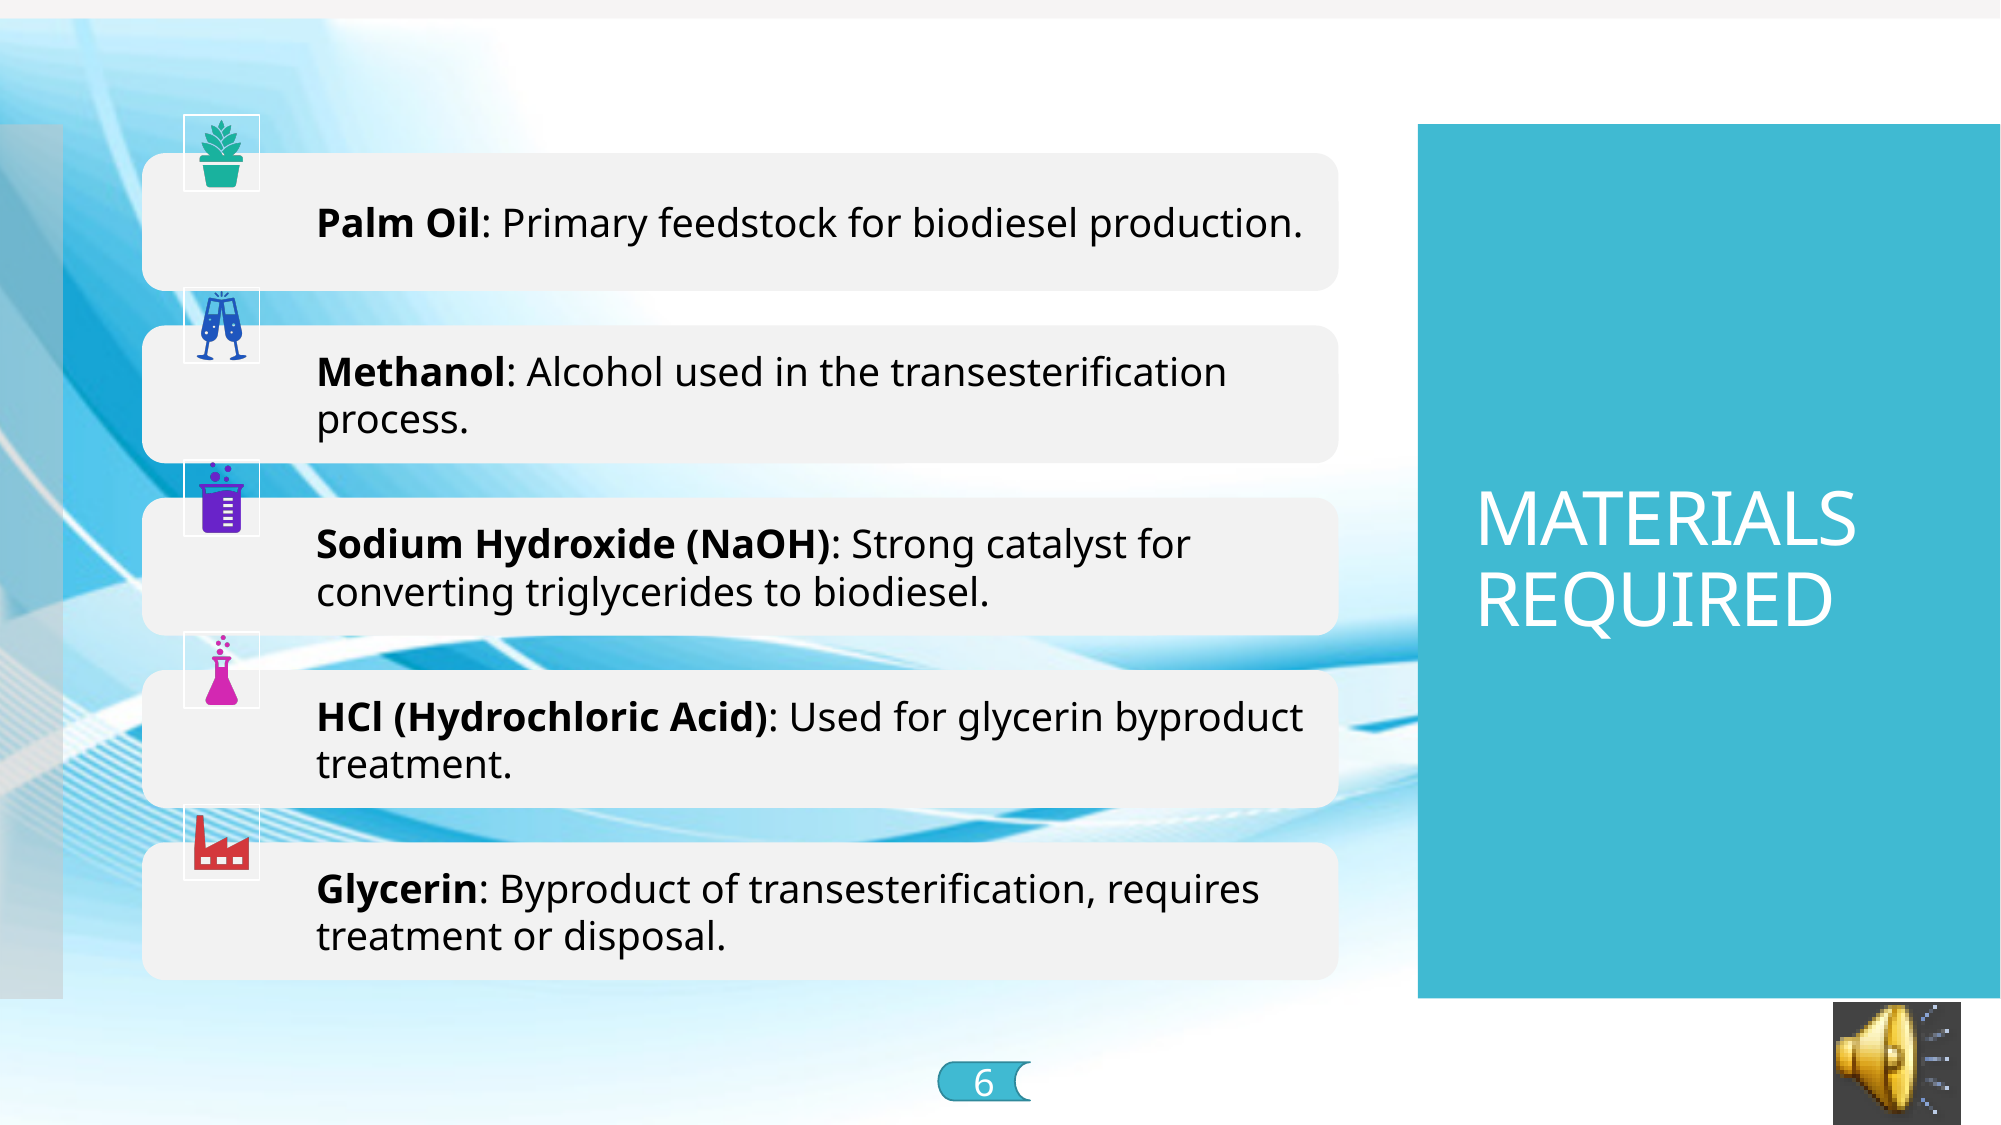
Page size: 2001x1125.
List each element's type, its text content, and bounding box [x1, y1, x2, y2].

text_box 6 [937, 1061, 1031, 1102]
title MATERIALS REQUIRED [1459, 184, 1943, 940]
picture [1831, 1000, 1963, 1125]
text_box [0, 0, 2000, 1125]
text_box [1417, 123, 2000, 999]
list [141, 152, 1339, 981]
text_box [0, 124, 64, 1000]
picture [185, 116, 259, 152]
